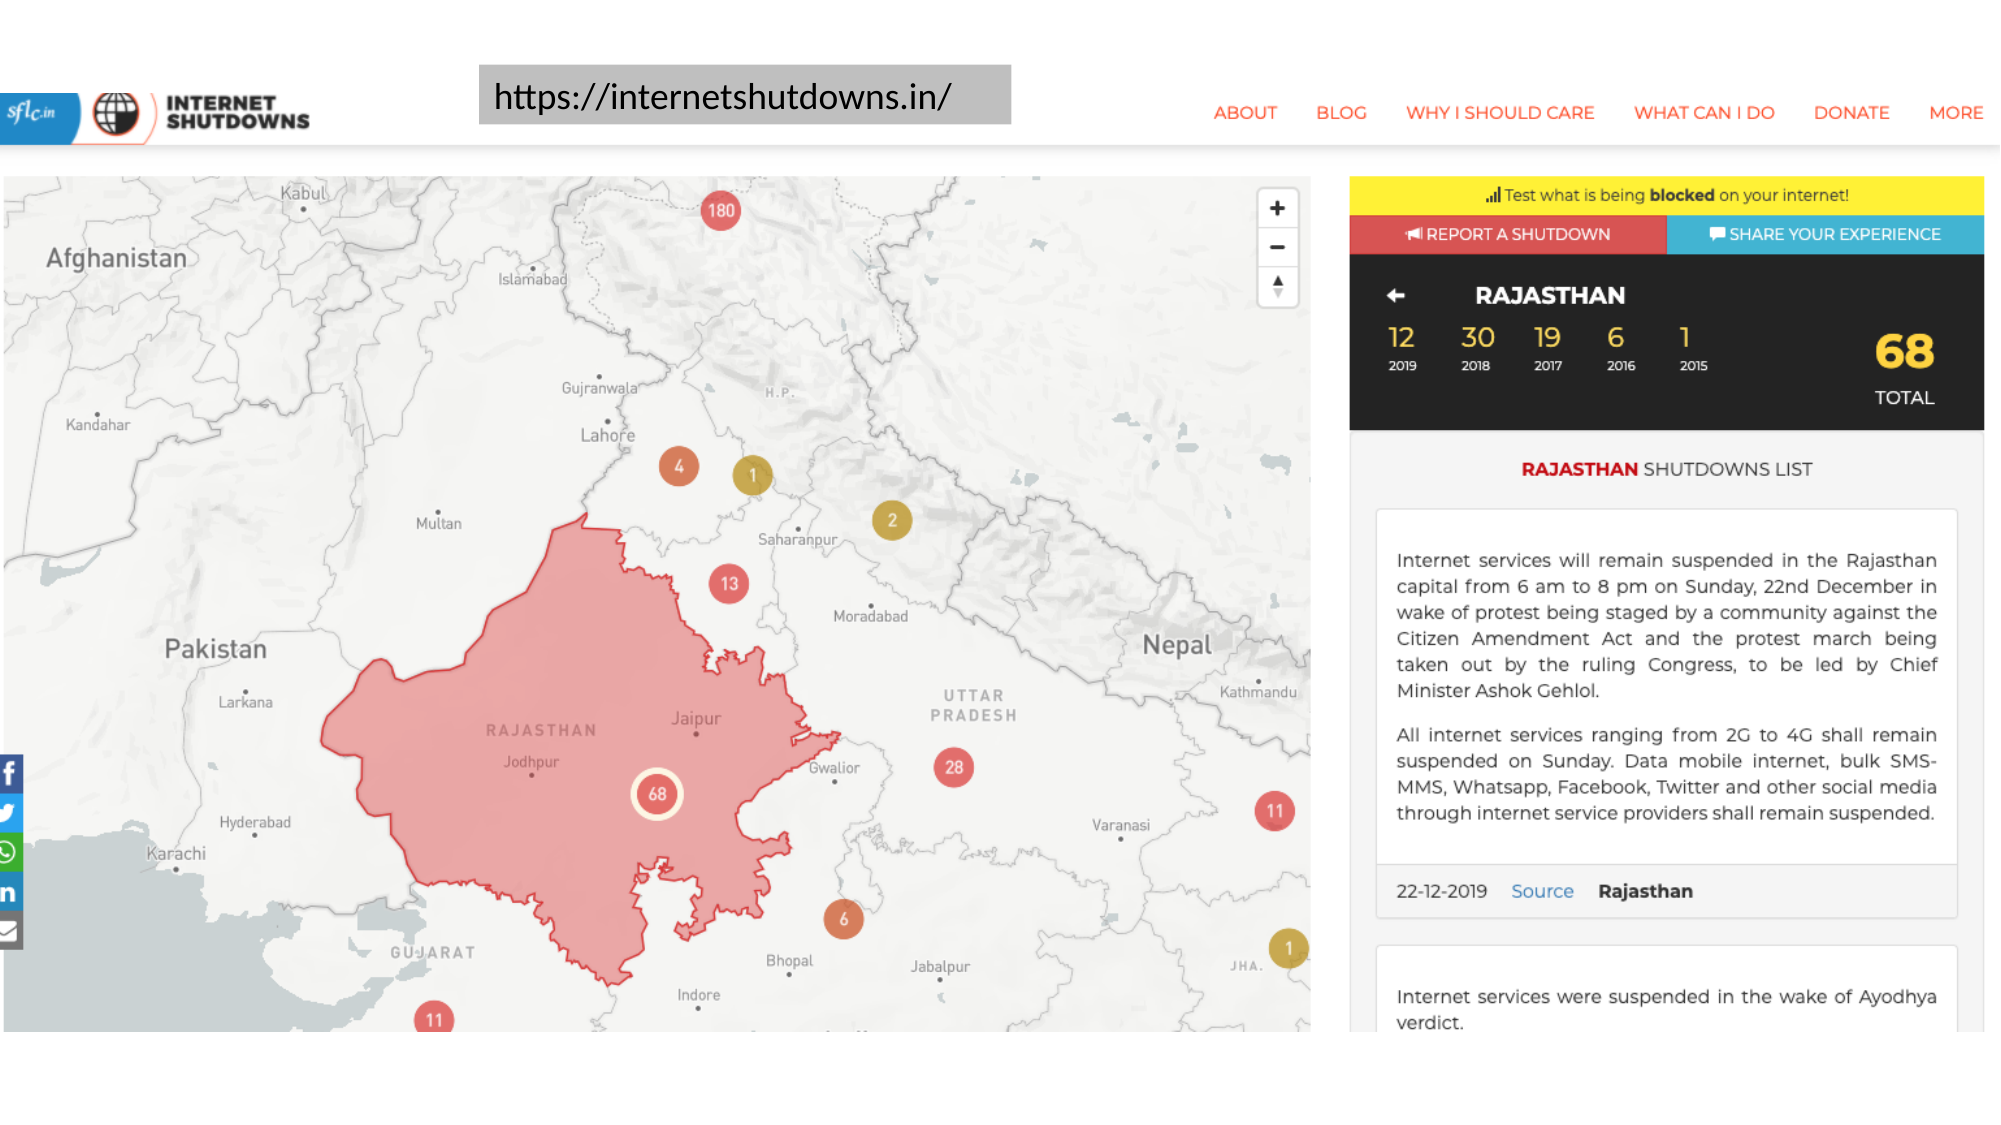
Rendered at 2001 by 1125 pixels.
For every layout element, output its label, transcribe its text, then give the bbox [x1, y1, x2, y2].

picture [0, 93, 2000, 1032]
text_box https://internetshutdowns.in/ [479, 64, 1012, 93]
